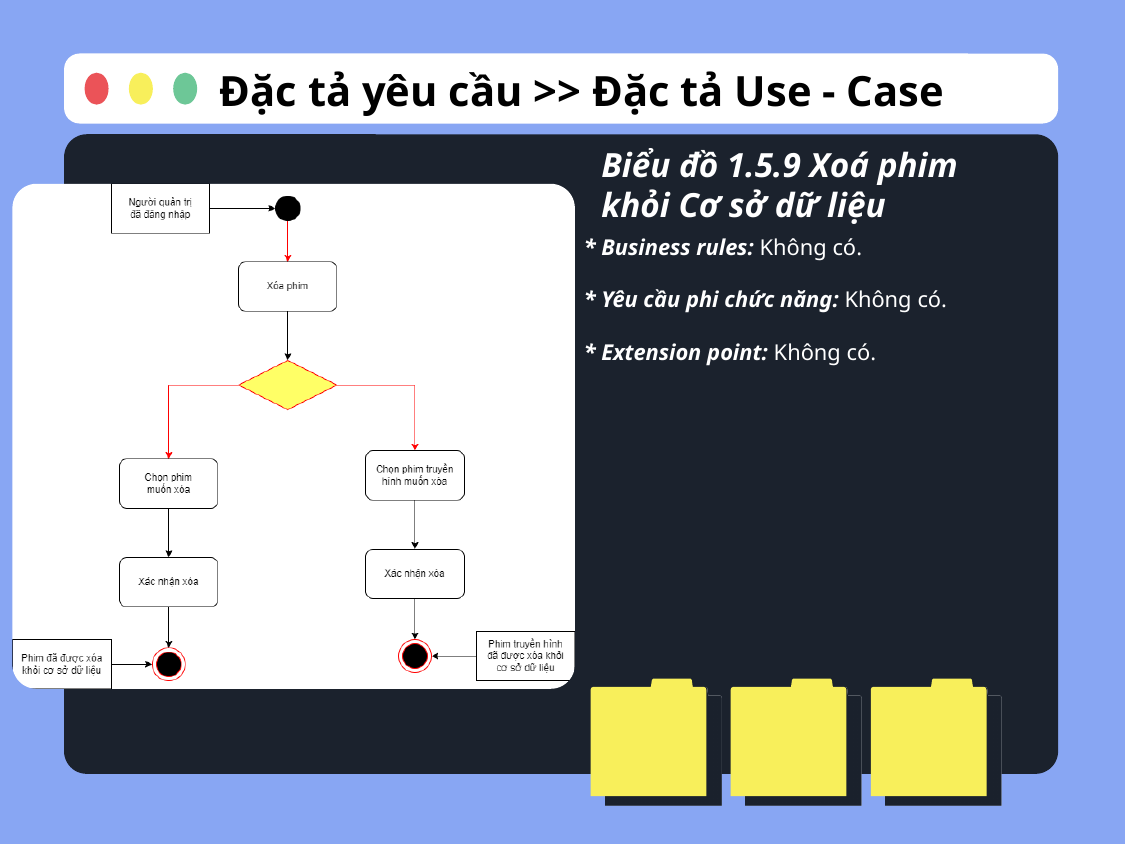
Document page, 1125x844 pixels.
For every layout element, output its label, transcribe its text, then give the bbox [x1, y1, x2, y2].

picture [12, 183, 576, 690]
title Biểu đồ 1.5.9 Xoá phim khỏi Cơ sở dữ liệu [586, 136, 1044, 218]
text_box Đặc tả yêu cầu >> Đặc tả Use - Case [208, 42, 1003, 137]
text_box * Business rules: Không có. * Yêu cầu phi chức năng: Không có. * Extension point: Không có. [551, 218, 1044, 707]
